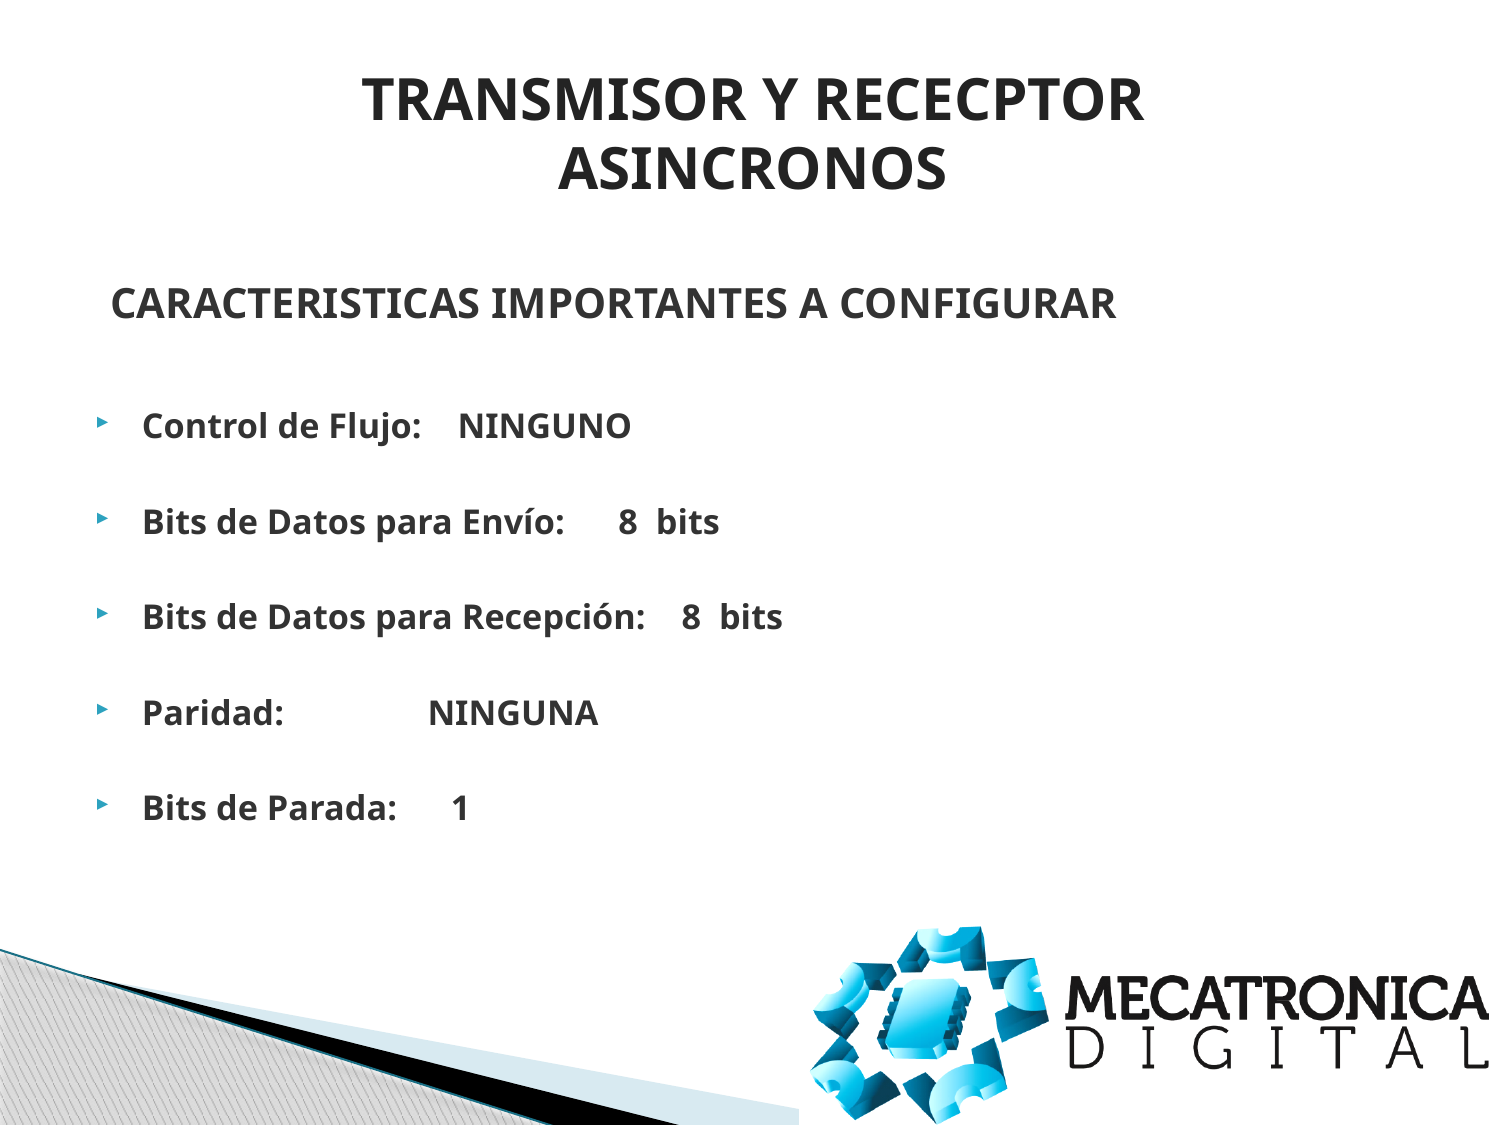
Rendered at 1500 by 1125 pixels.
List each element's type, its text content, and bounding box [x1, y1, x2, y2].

text_box CARACTERISTICAS IMPORTANTES A CONFIGURAR [77, 269, 1472, 376]
list TRANSMISOR Y RECECPTOR ASINCRONOS [253, 54, 1235, 244]
picture [798, 919, 1500, 1125]
text_box Control de Flujo: NINGUNO Bits de Datos para Envío: 8 bits Bits de Datos para Recepción: 8 bits Paridad: NINGUNA Bits de Parada: 1 [73, 397, 1468, 836]
